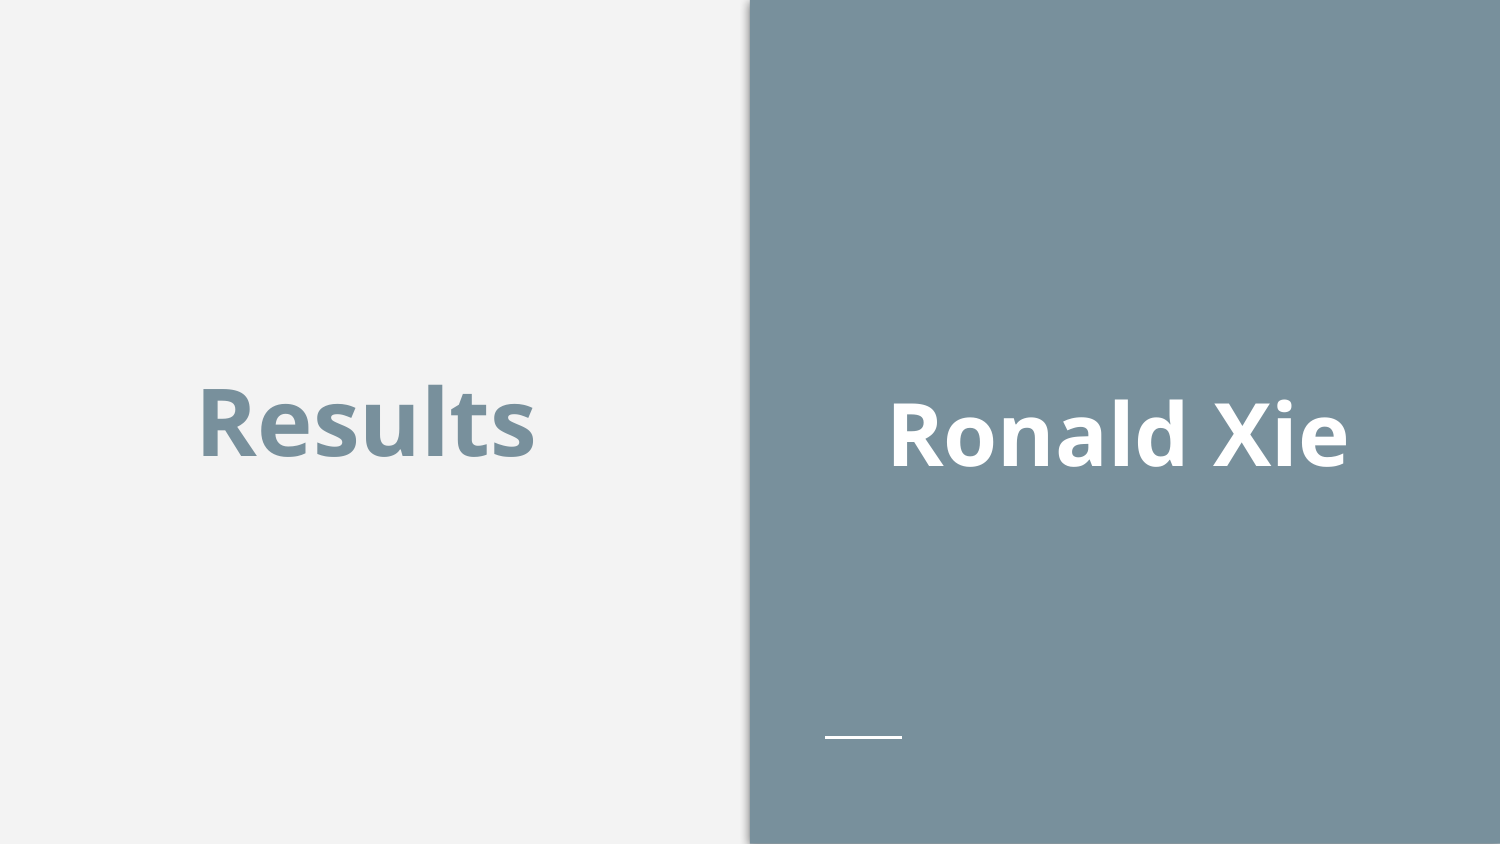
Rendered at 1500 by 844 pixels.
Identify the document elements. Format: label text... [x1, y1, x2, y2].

list Ronald Xie [803, 127, 1433, 735]
title Results [34, 264, 698, 558]
